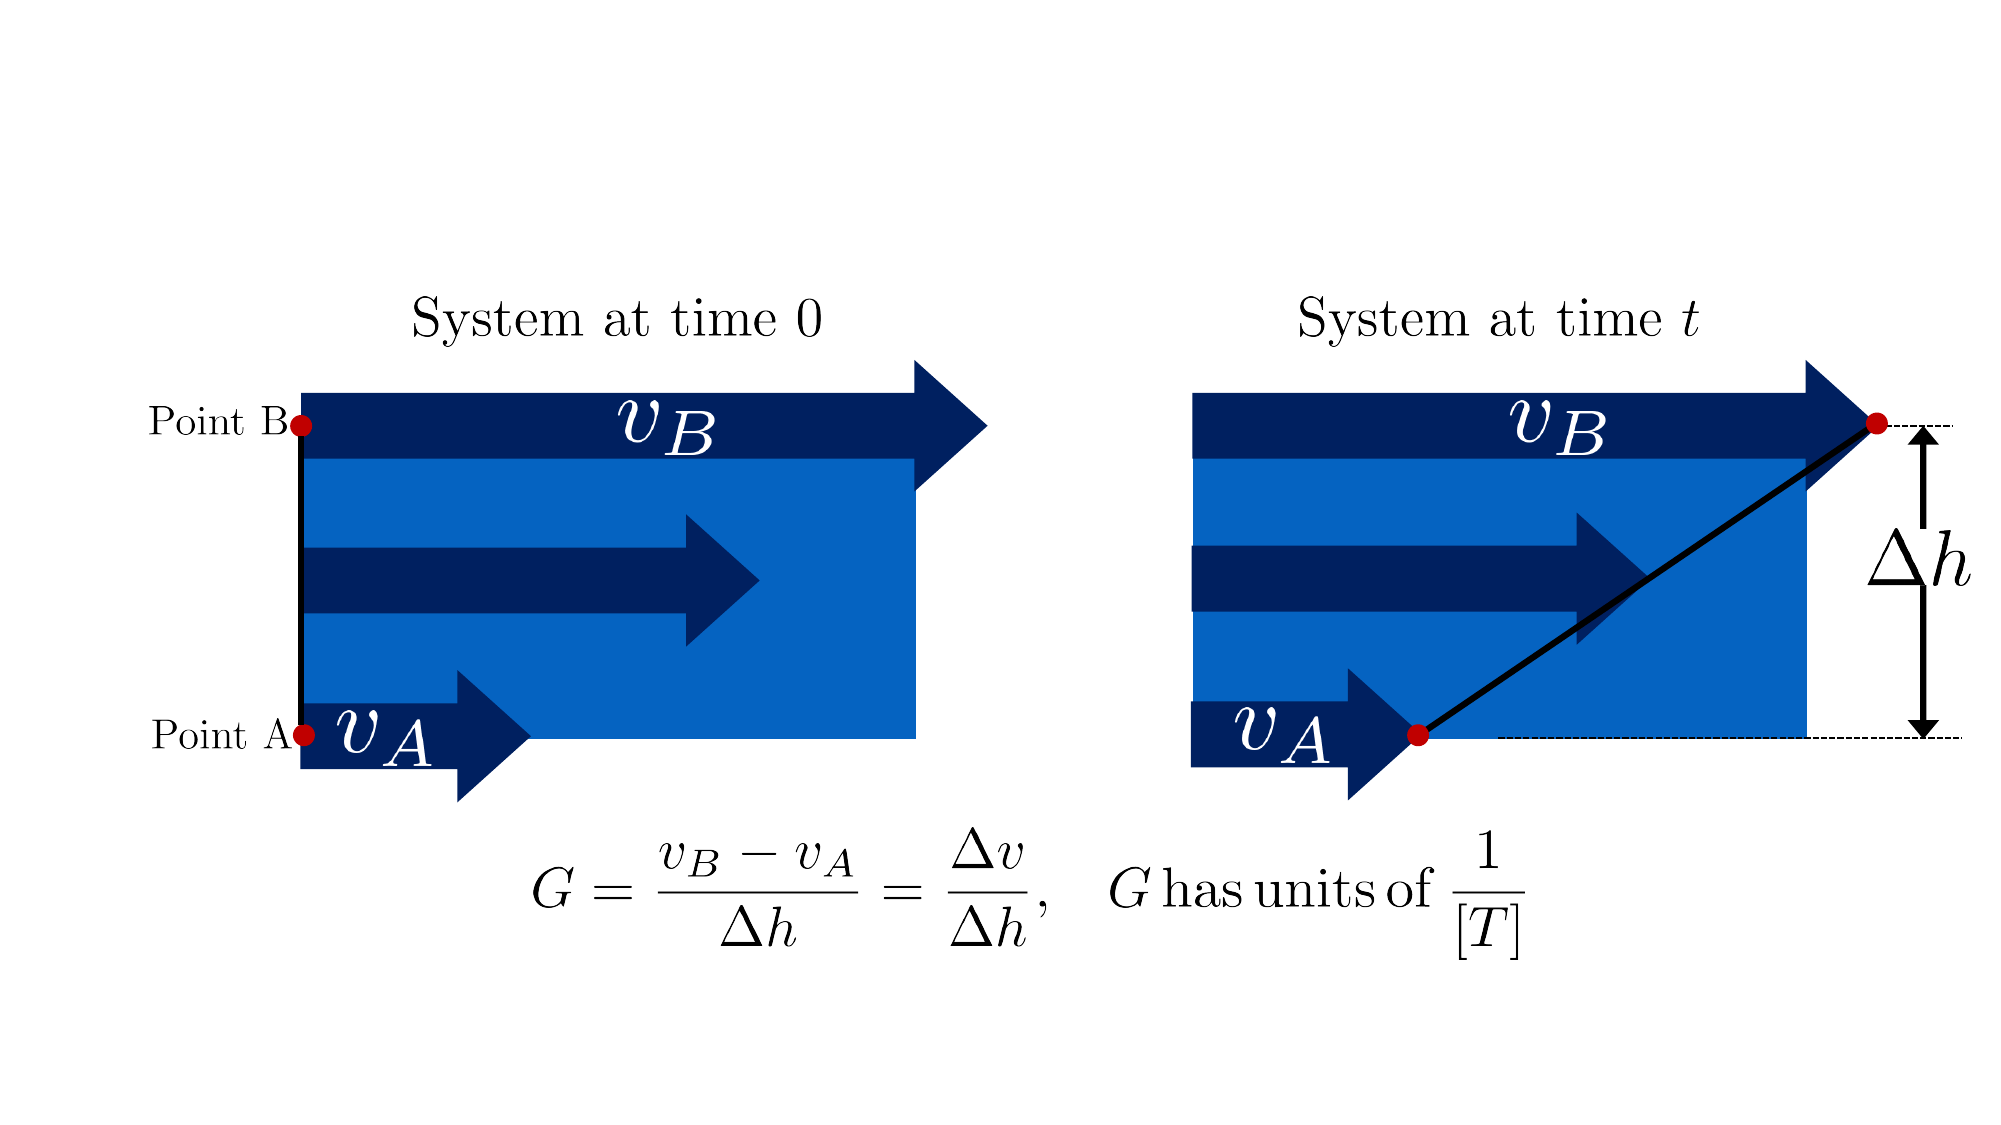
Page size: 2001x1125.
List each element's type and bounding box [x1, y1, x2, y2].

text_box [149, 296, 1971, 960]
